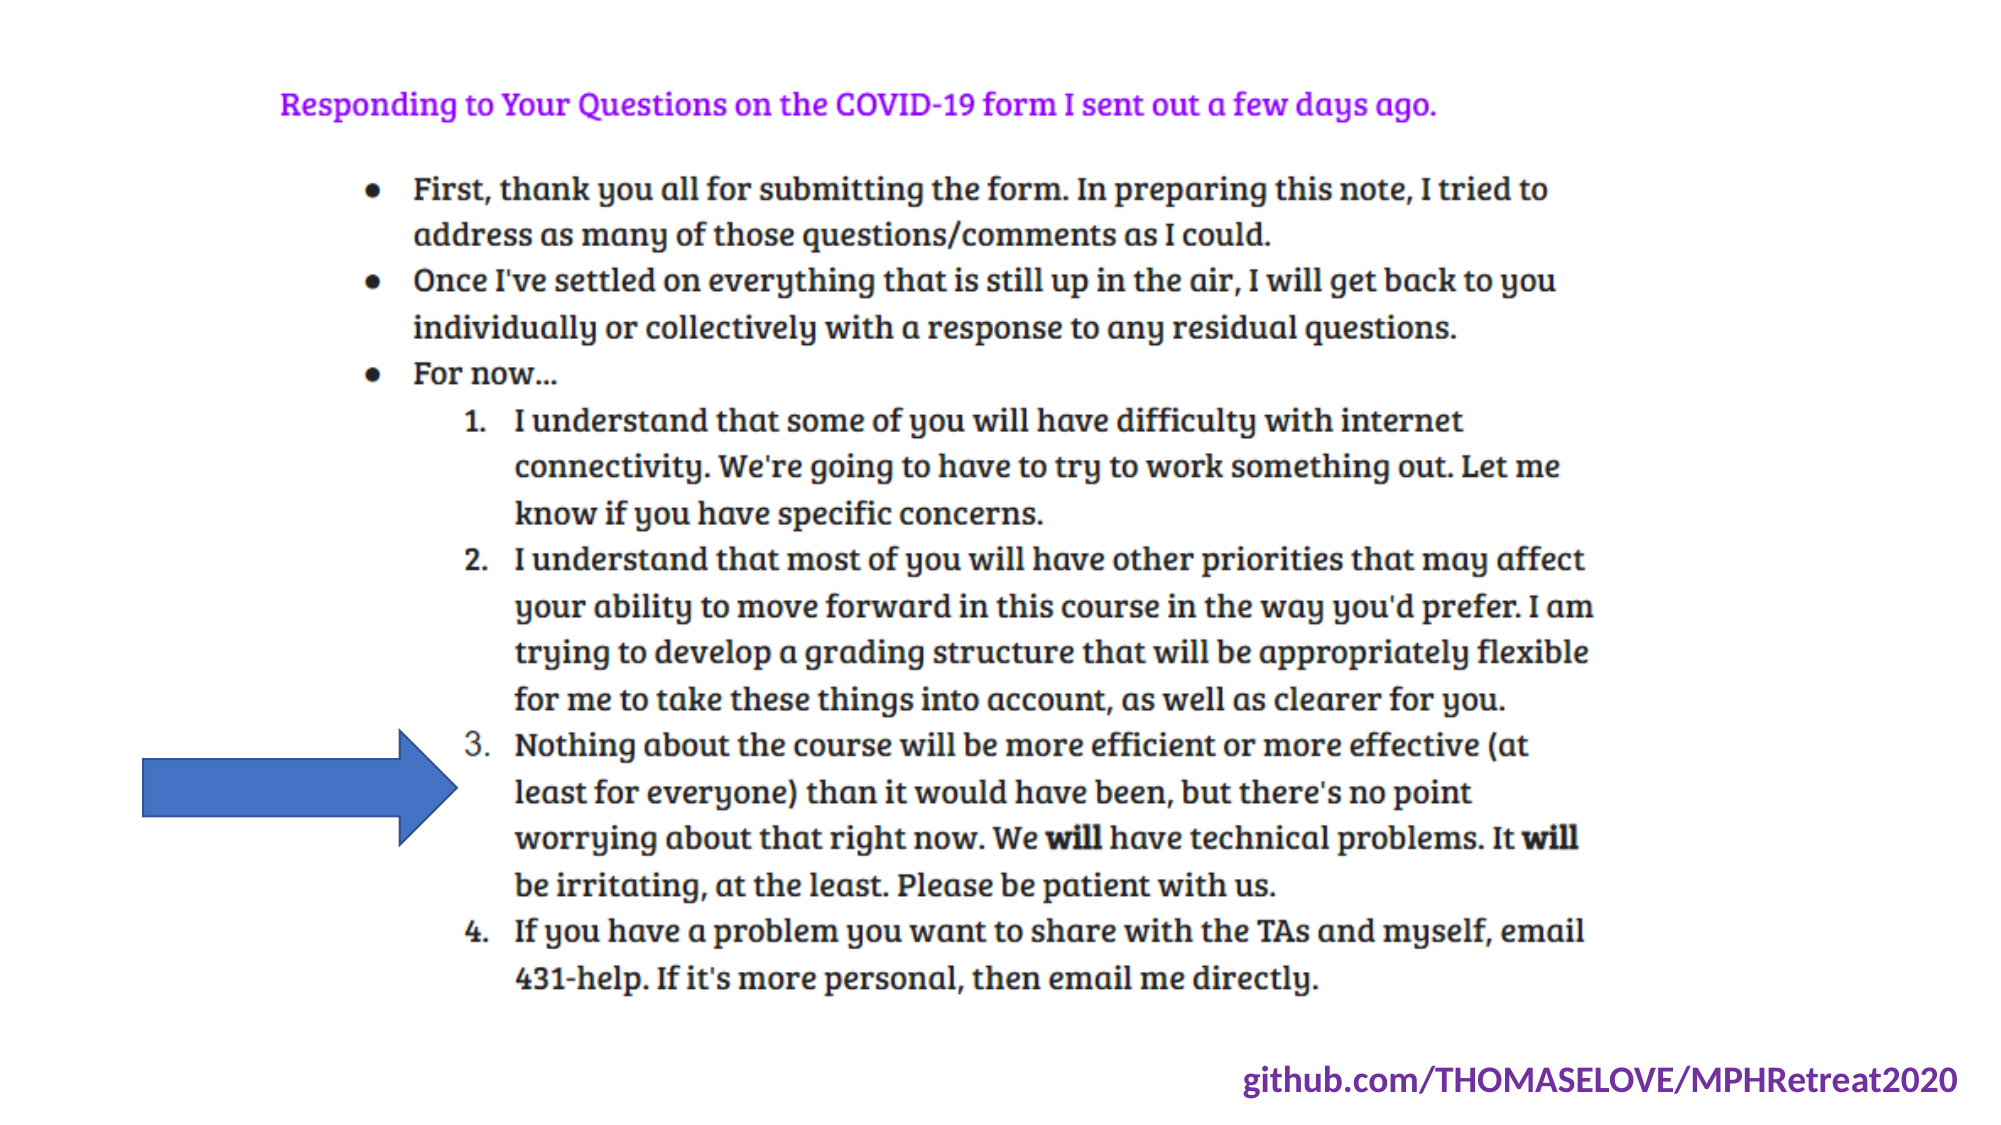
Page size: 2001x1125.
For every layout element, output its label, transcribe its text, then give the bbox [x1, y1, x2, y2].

text_box [142, 758, 238, 818]
text_box github.com/THOMASELOVE/MPHRetreat2020 [1228, 1047, 2000, 1108]
picture [238, 72, 1699, 1042]
